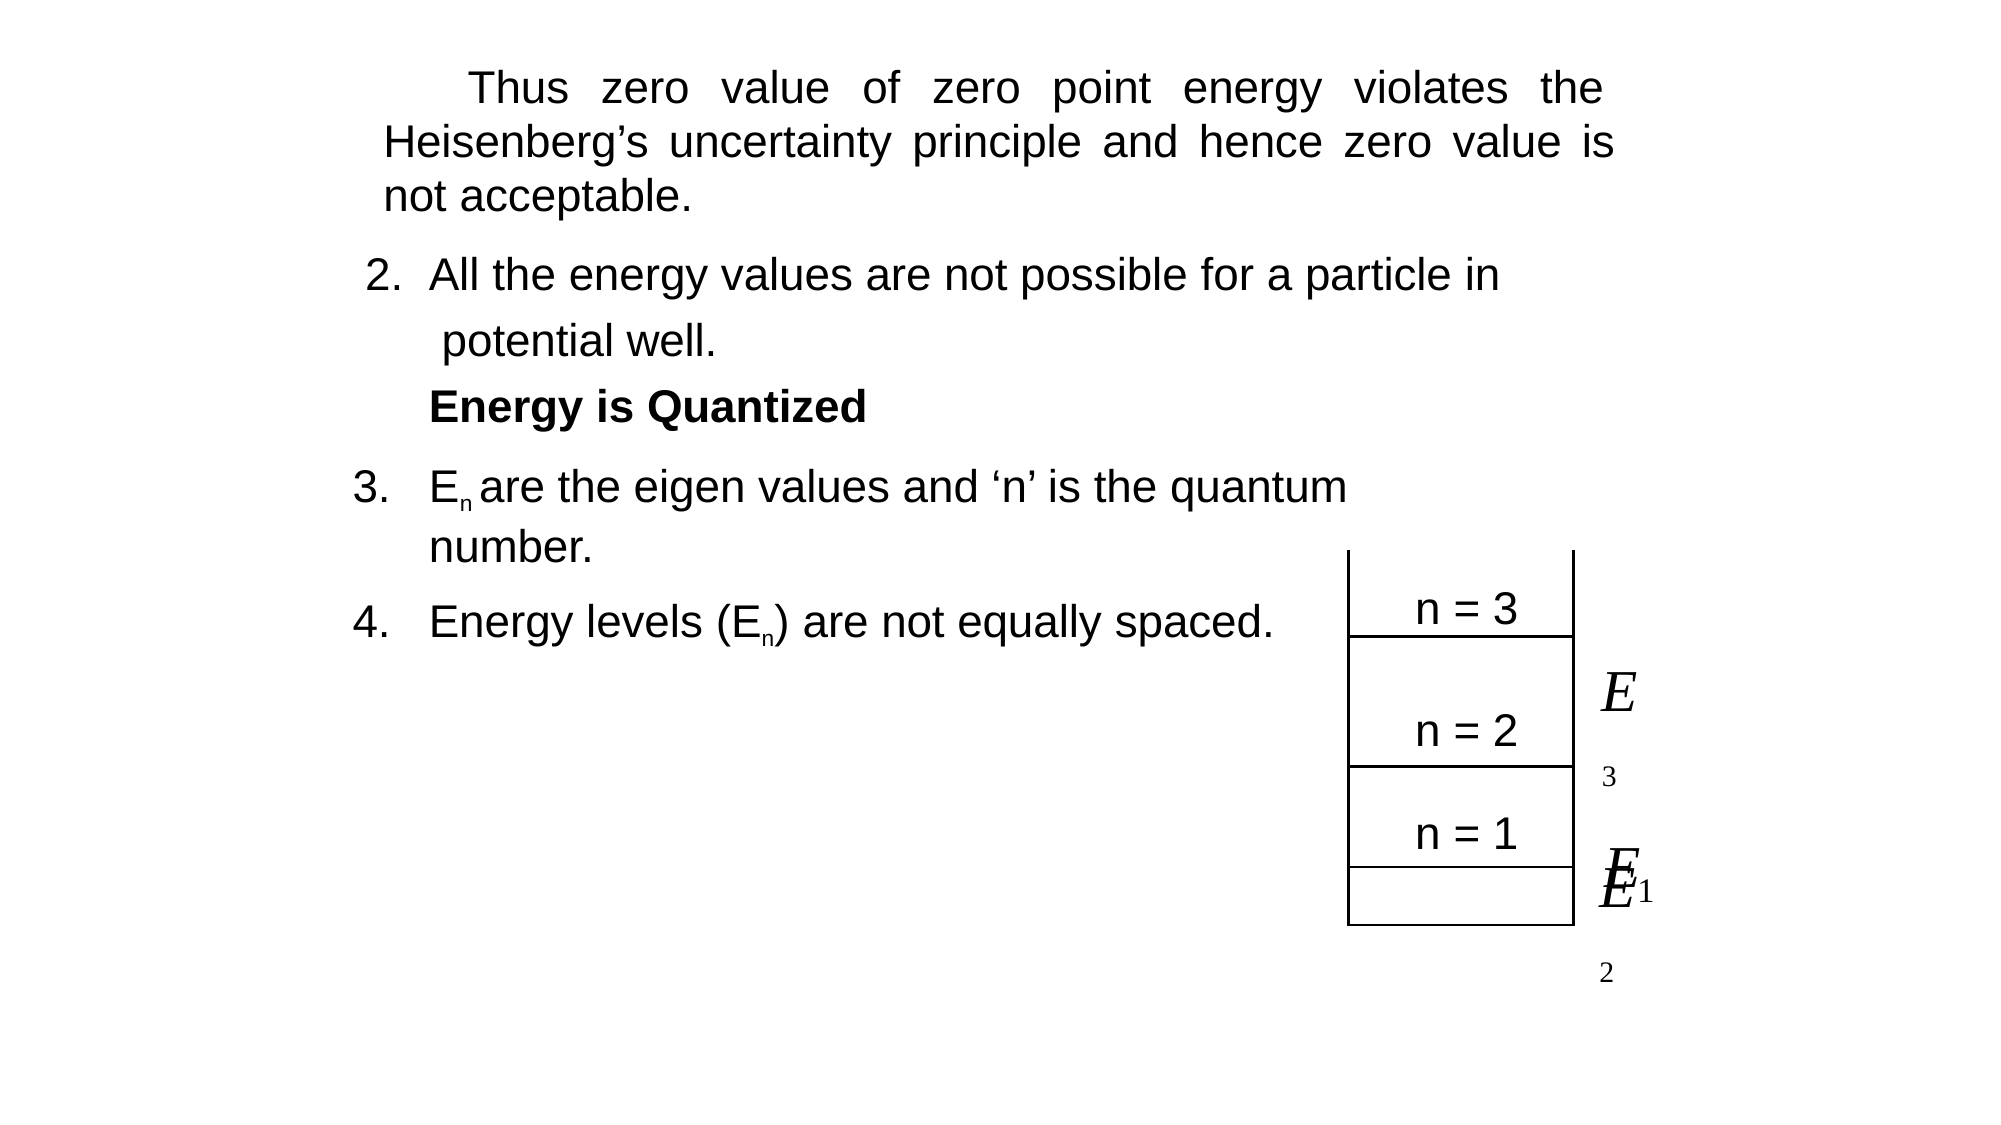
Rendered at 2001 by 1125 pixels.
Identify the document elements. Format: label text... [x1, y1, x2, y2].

text_box All the energy values are not possible for a particle in potential well. Energy is Quantized En are the eigen values and ‘n’ is the quantum number. Energy levels (En) are not equally spaced. E3 E2 [340, 231, 1663, 989]
text_box E [1602, 826, 1643, 900]
text_box 1 [1635, 865, 1657, 910]
title Thus zero value of zero point energy violates the Heisenberg’s uncertainty principle and hence zero value is not acceptable. [381, 45, 1637, 231]
